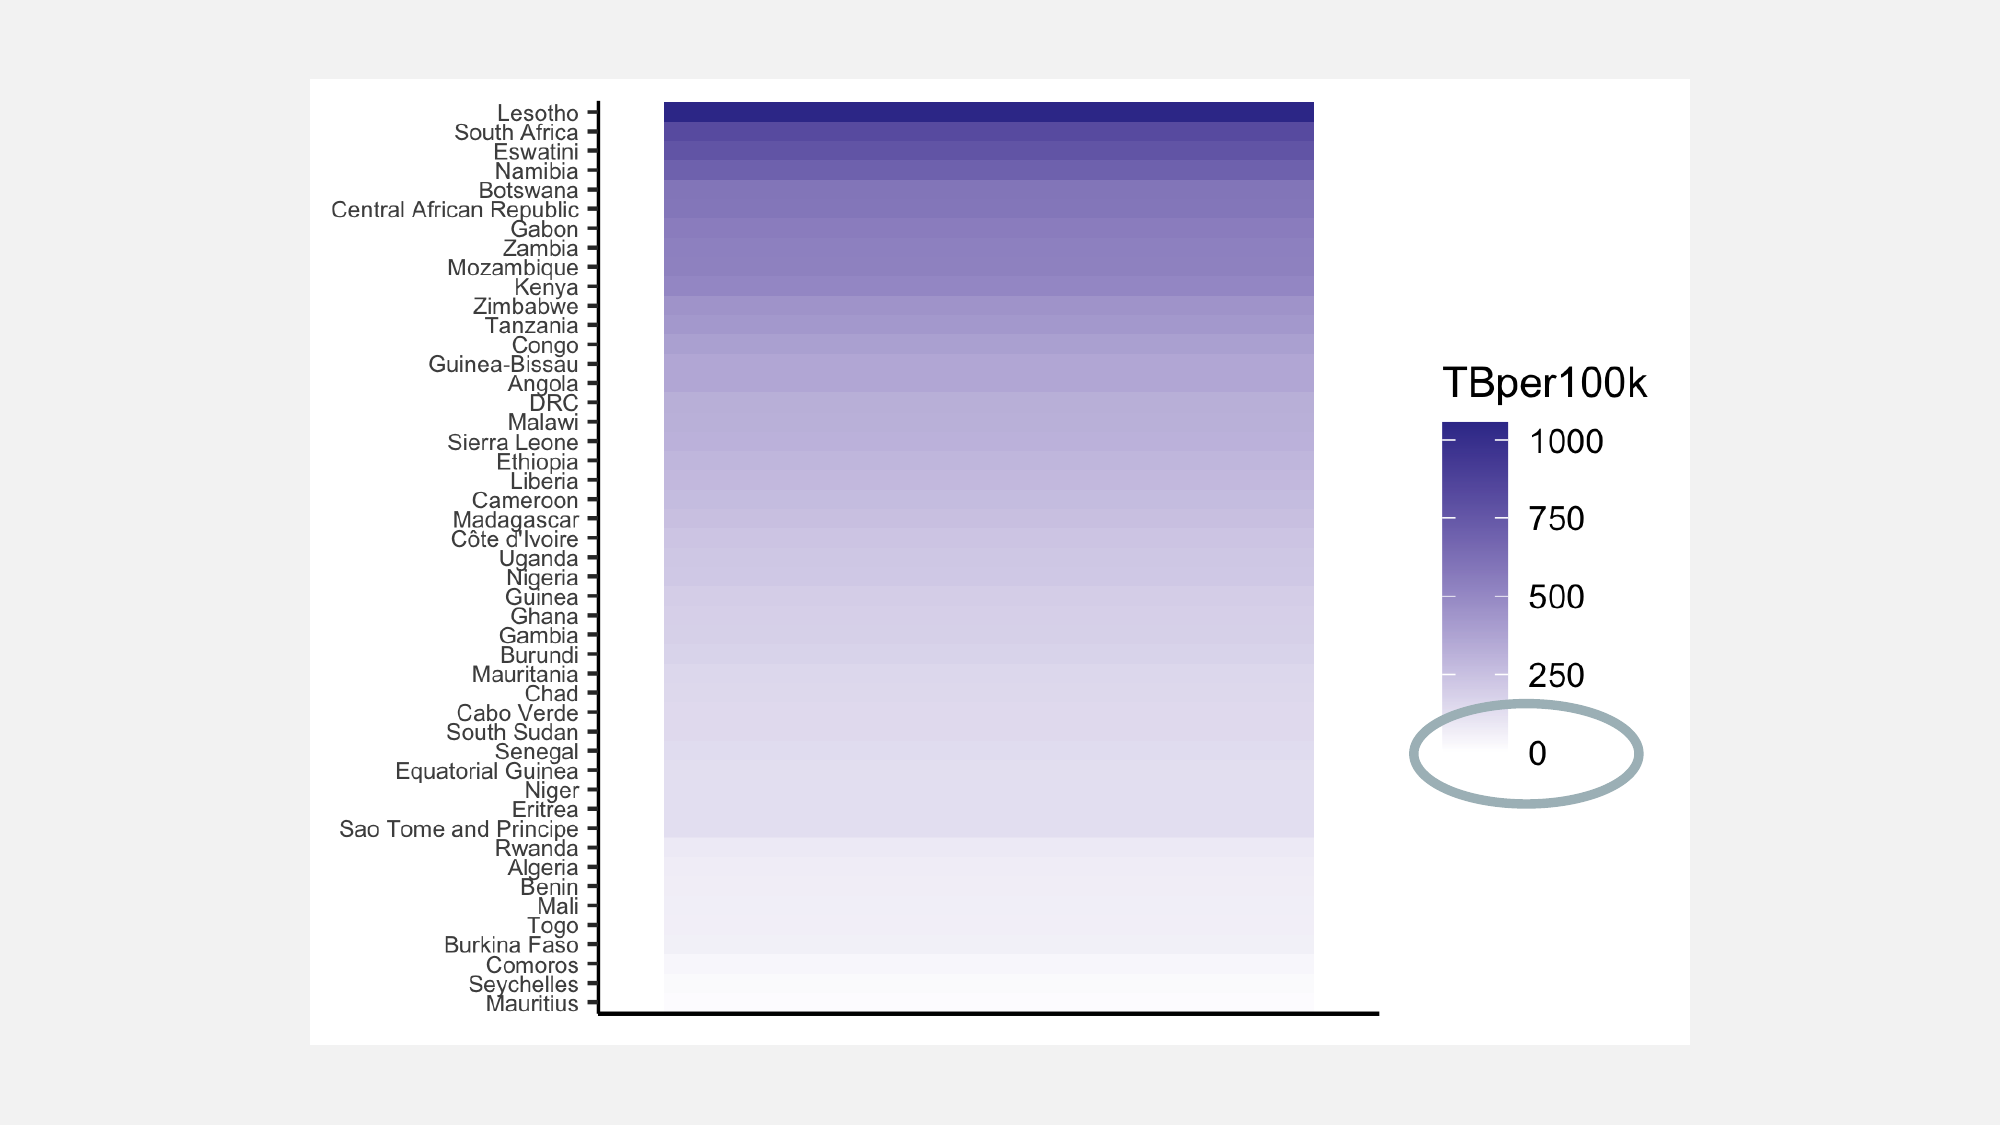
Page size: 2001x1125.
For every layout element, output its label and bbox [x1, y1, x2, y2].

picture [310, 79, 1690, 1045]
